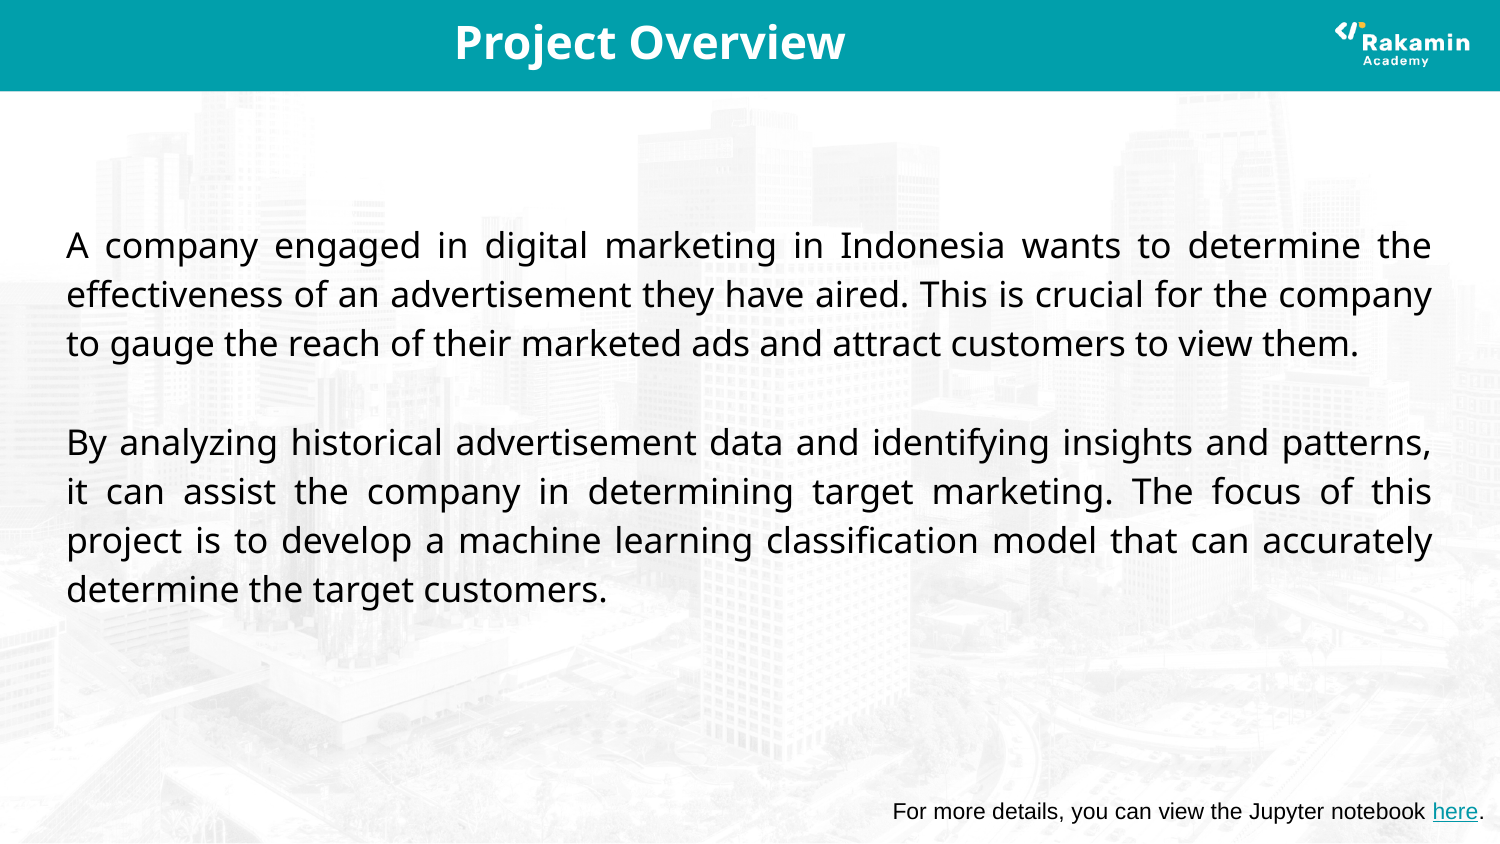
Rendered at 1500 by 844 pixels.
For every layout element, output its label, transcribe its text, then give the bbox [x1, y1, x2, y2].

list A company engaged in digital marketing in Indonesia wants to determine the effectiveness of an advertisement they have aired. This is crucial for the company to gauge the reach of their marketed ads and attract customers to view them. By analyzing historical advertisement data and identifying insights and patterns, it can assist the company in determining target marketing. The focus of this project is to develop a machine learning classification model that can accurately determine the target customers. [51, 201, 1449, 658]
text_box For more details, you can view the Jupyter notebook here. [763, 782, 1500, 838]
picture [0, 0, 1500, 844]
title Project Overview [0, 0, 1301, 92]
